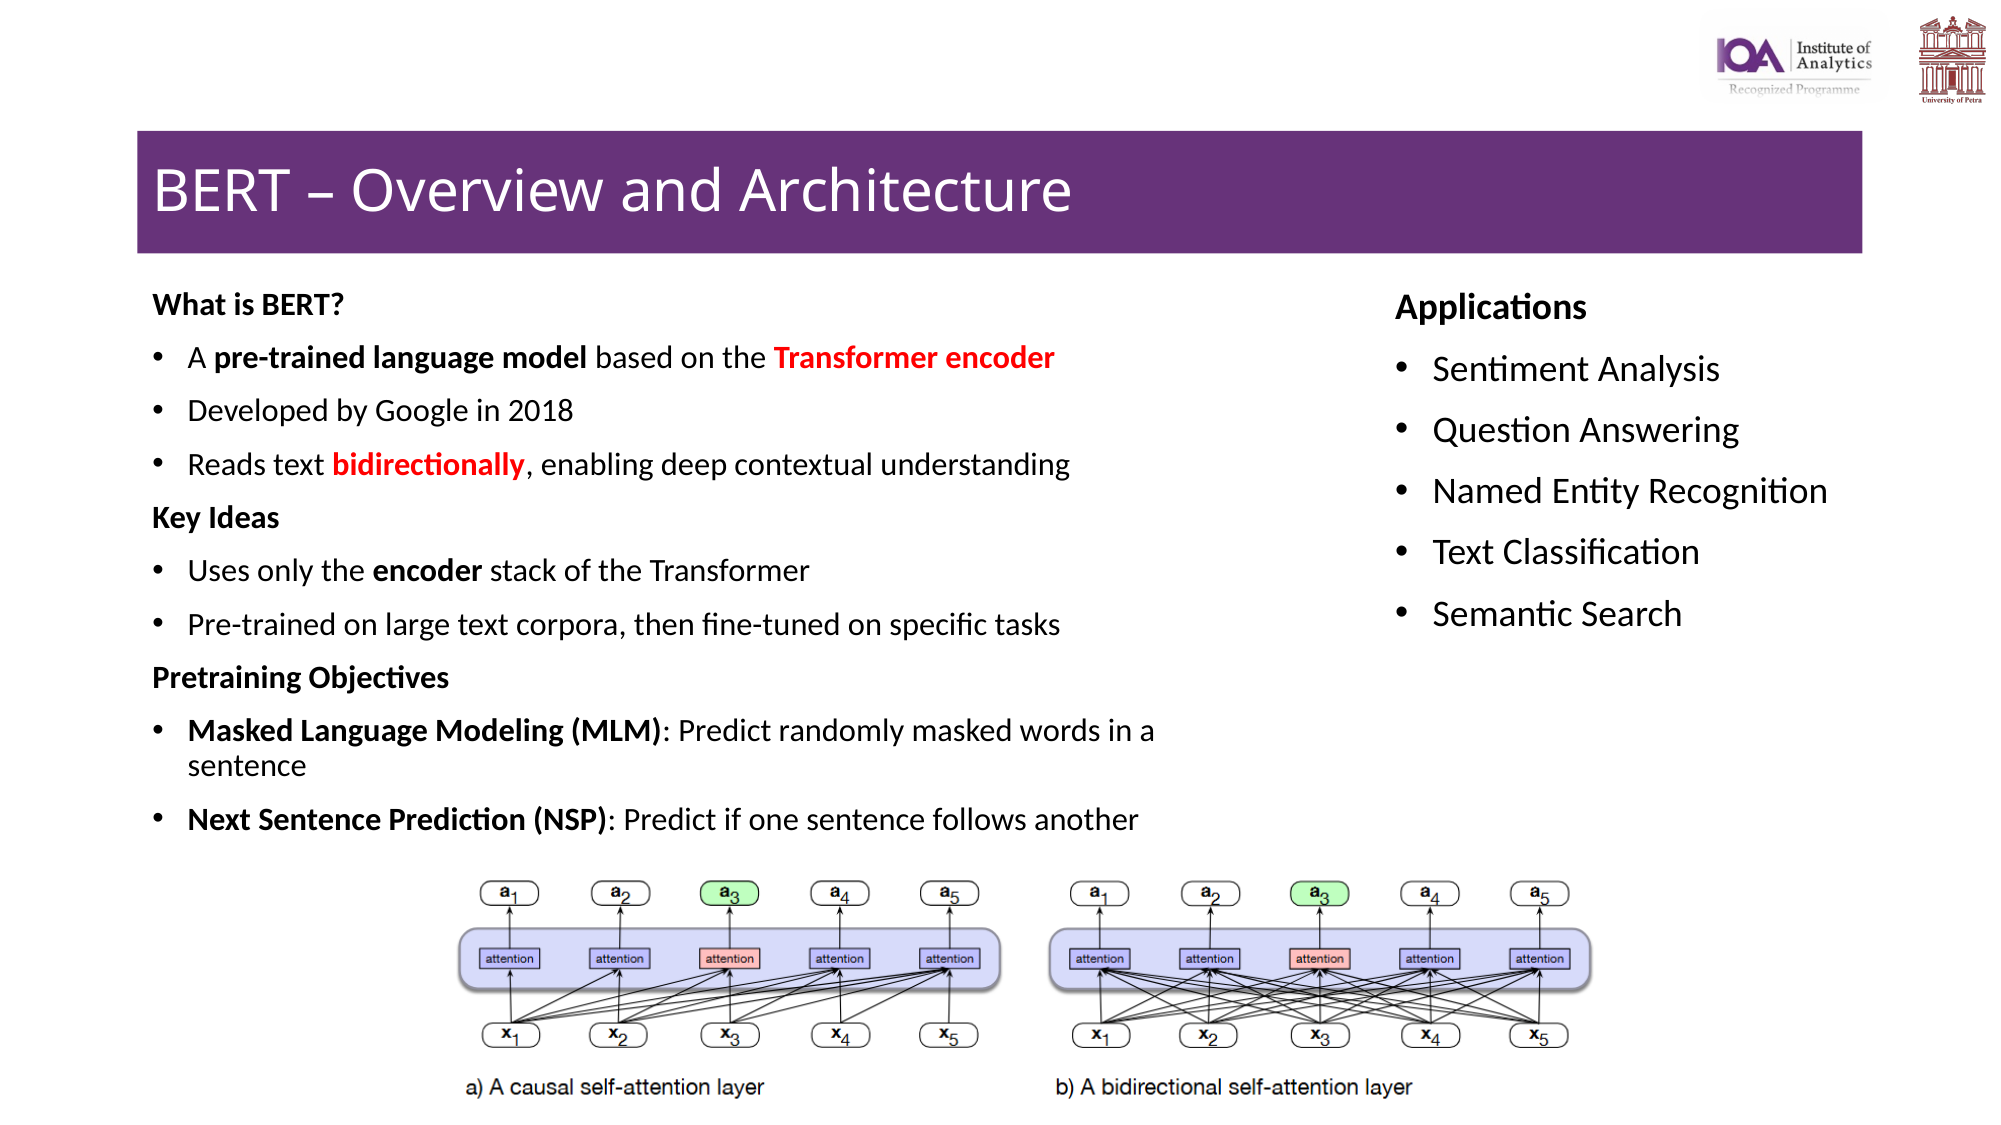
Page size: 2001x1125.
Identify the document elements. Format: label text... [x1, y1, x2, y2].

picture [1728, 37, 1861, 75]
picture [1919, 16, 1986, 111]
text_box Applications Sentiment Analysis Question Answering Named Entity Recognition Text Classification Semantic Search [1380, 279, 1863, 729]
picture [452, 845, 1607, 1124]
title BERT – Overview and Architecture [137, 130, 1863, 254]
text_box What is BERT? A pre-trained language model based on the Transformer encoder Developed by Google in 2018 Reads text bidirectionally, enabling deep contextual understanding Key Ideas Uses only the encoder stack of the Transformer Pre-trained on large text corpora, then fine-tuned on specific tasks Pretraining Objectives Masked Language Modeling (MLM): Predict randomly masked words in a sentence Next Sentence Prediction (NSP): Predict if one sentence follows another [137, 279, 1278, 848]
